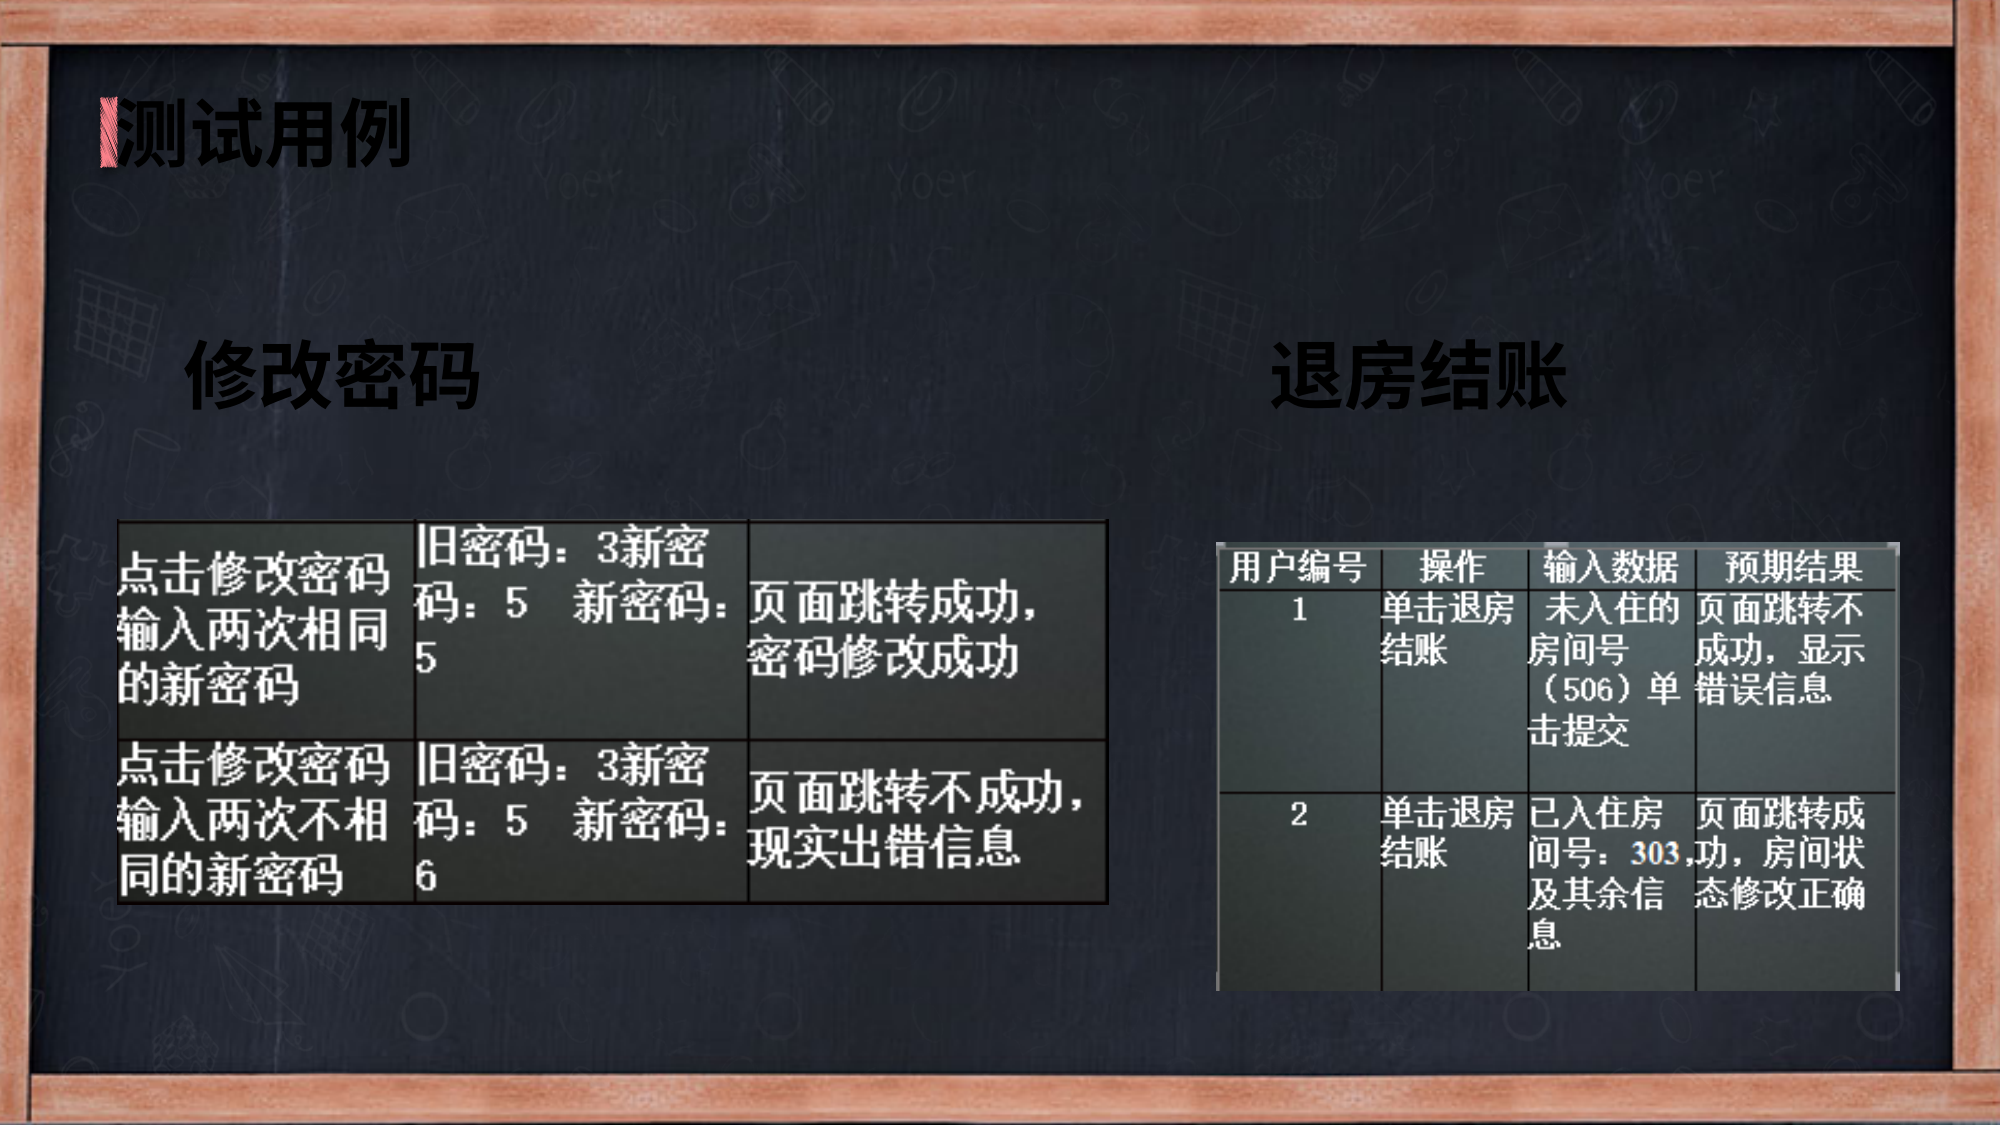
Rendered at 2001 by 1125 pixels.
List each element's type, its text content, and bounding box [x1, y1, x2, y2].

text_box 退房结账 [1255, 321, 1585, 427]
picture [0, 0, 2000, 1125]
text_box [99, 96, 119, 169]
text_box 测试用例 [100, 79, 430, 185]
text_box 修改密码 [168, 321, 499, 427]
